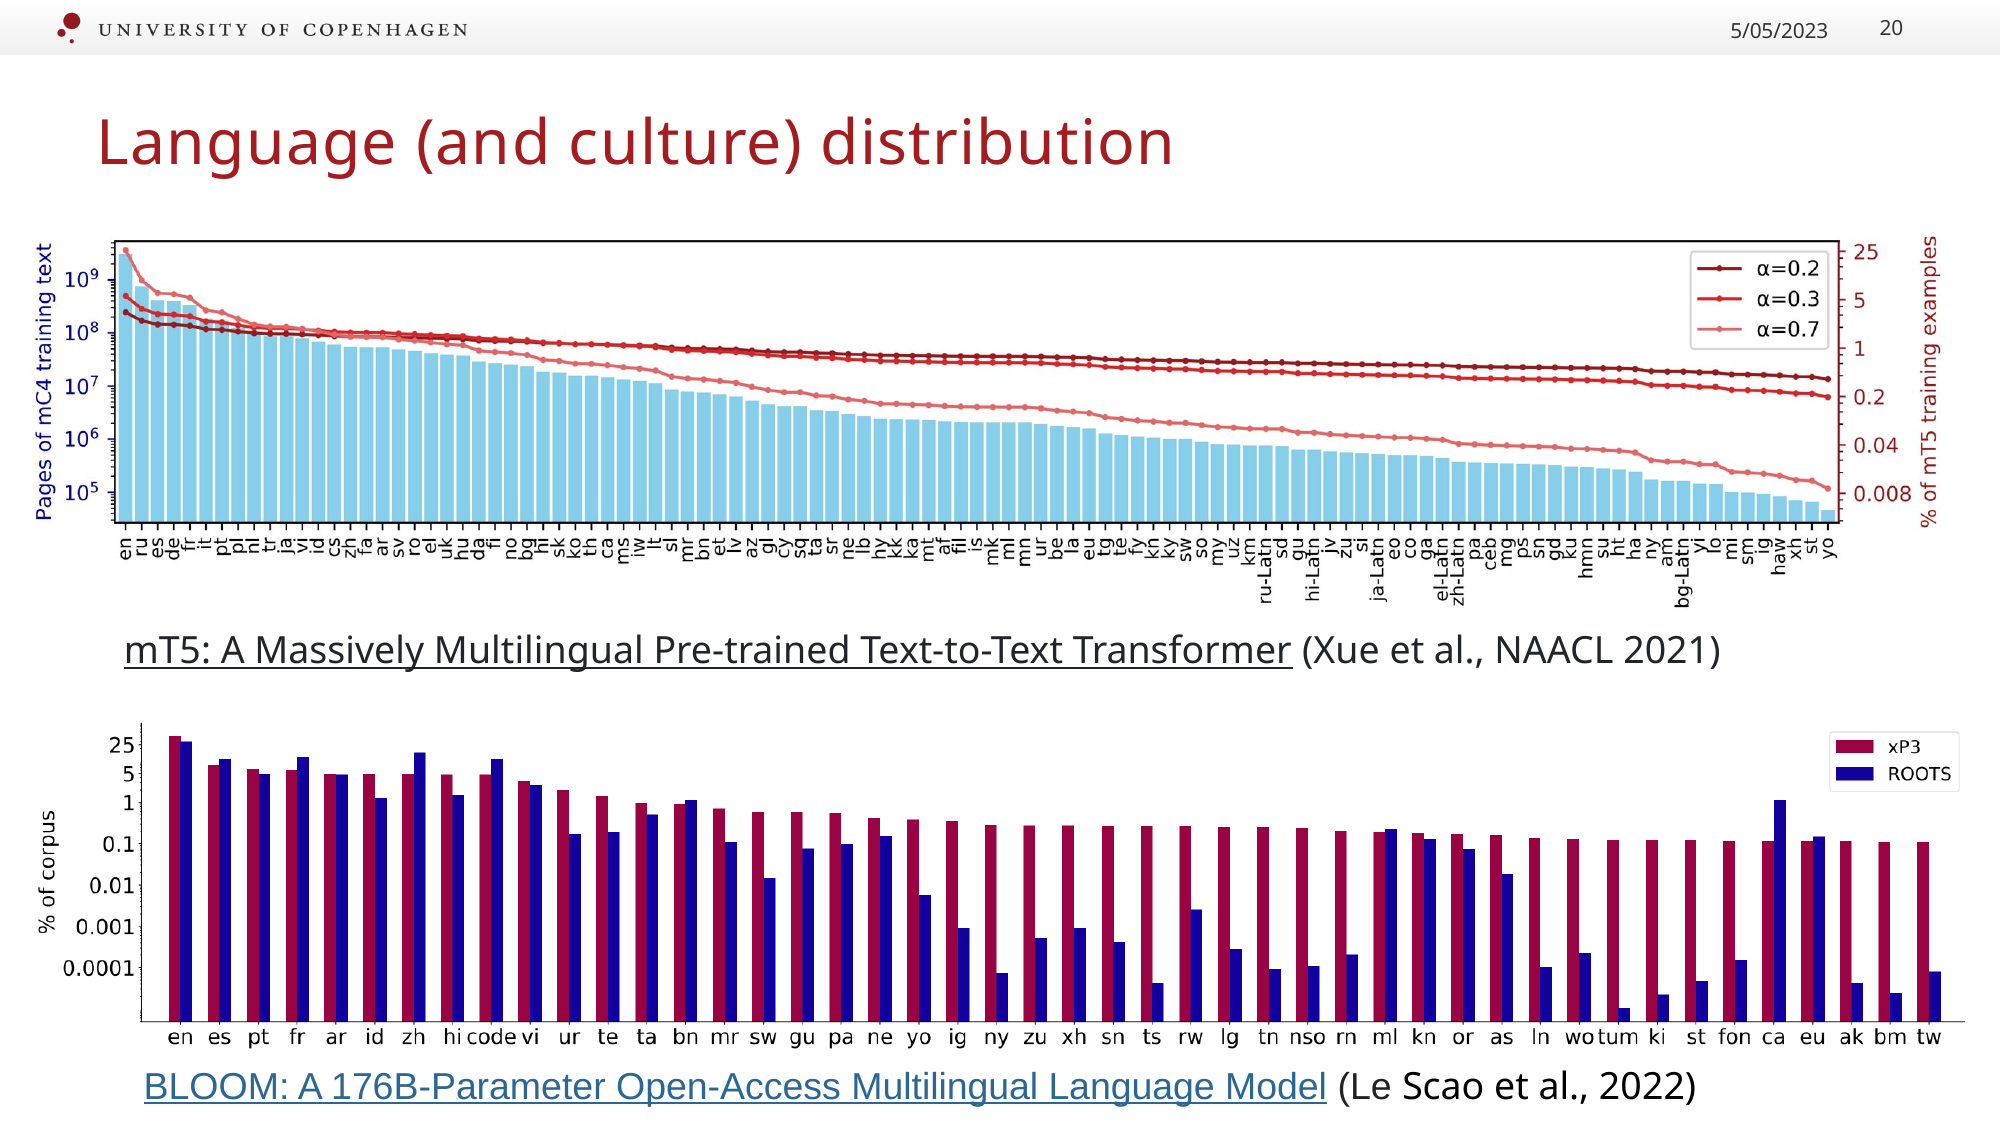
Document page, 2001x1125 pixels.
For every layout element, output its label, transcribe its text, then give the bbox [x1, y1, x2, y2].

text_box mT5: A Massively Multilingual Pre-trained Text-to-Text Transformer (Xue et al., NAACL 2021) [108, 618, 1971, 685]
picture [28, 212, 1941, 627]
picture [17, 685, 1965, 1073]
title Language (and culture) distribution [96, 101, 1904, 212]
slide_number 20 [1840, 14, 1904, 43]
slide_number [1694, 14, 1829, 43]
picture [92, 15, 475, 42]
text_box BLOOM: A 176B-Parameter Open-Access Multilingual Language Model (Le Scao et al., 2022) [128, 1073, 1805, 1115]
